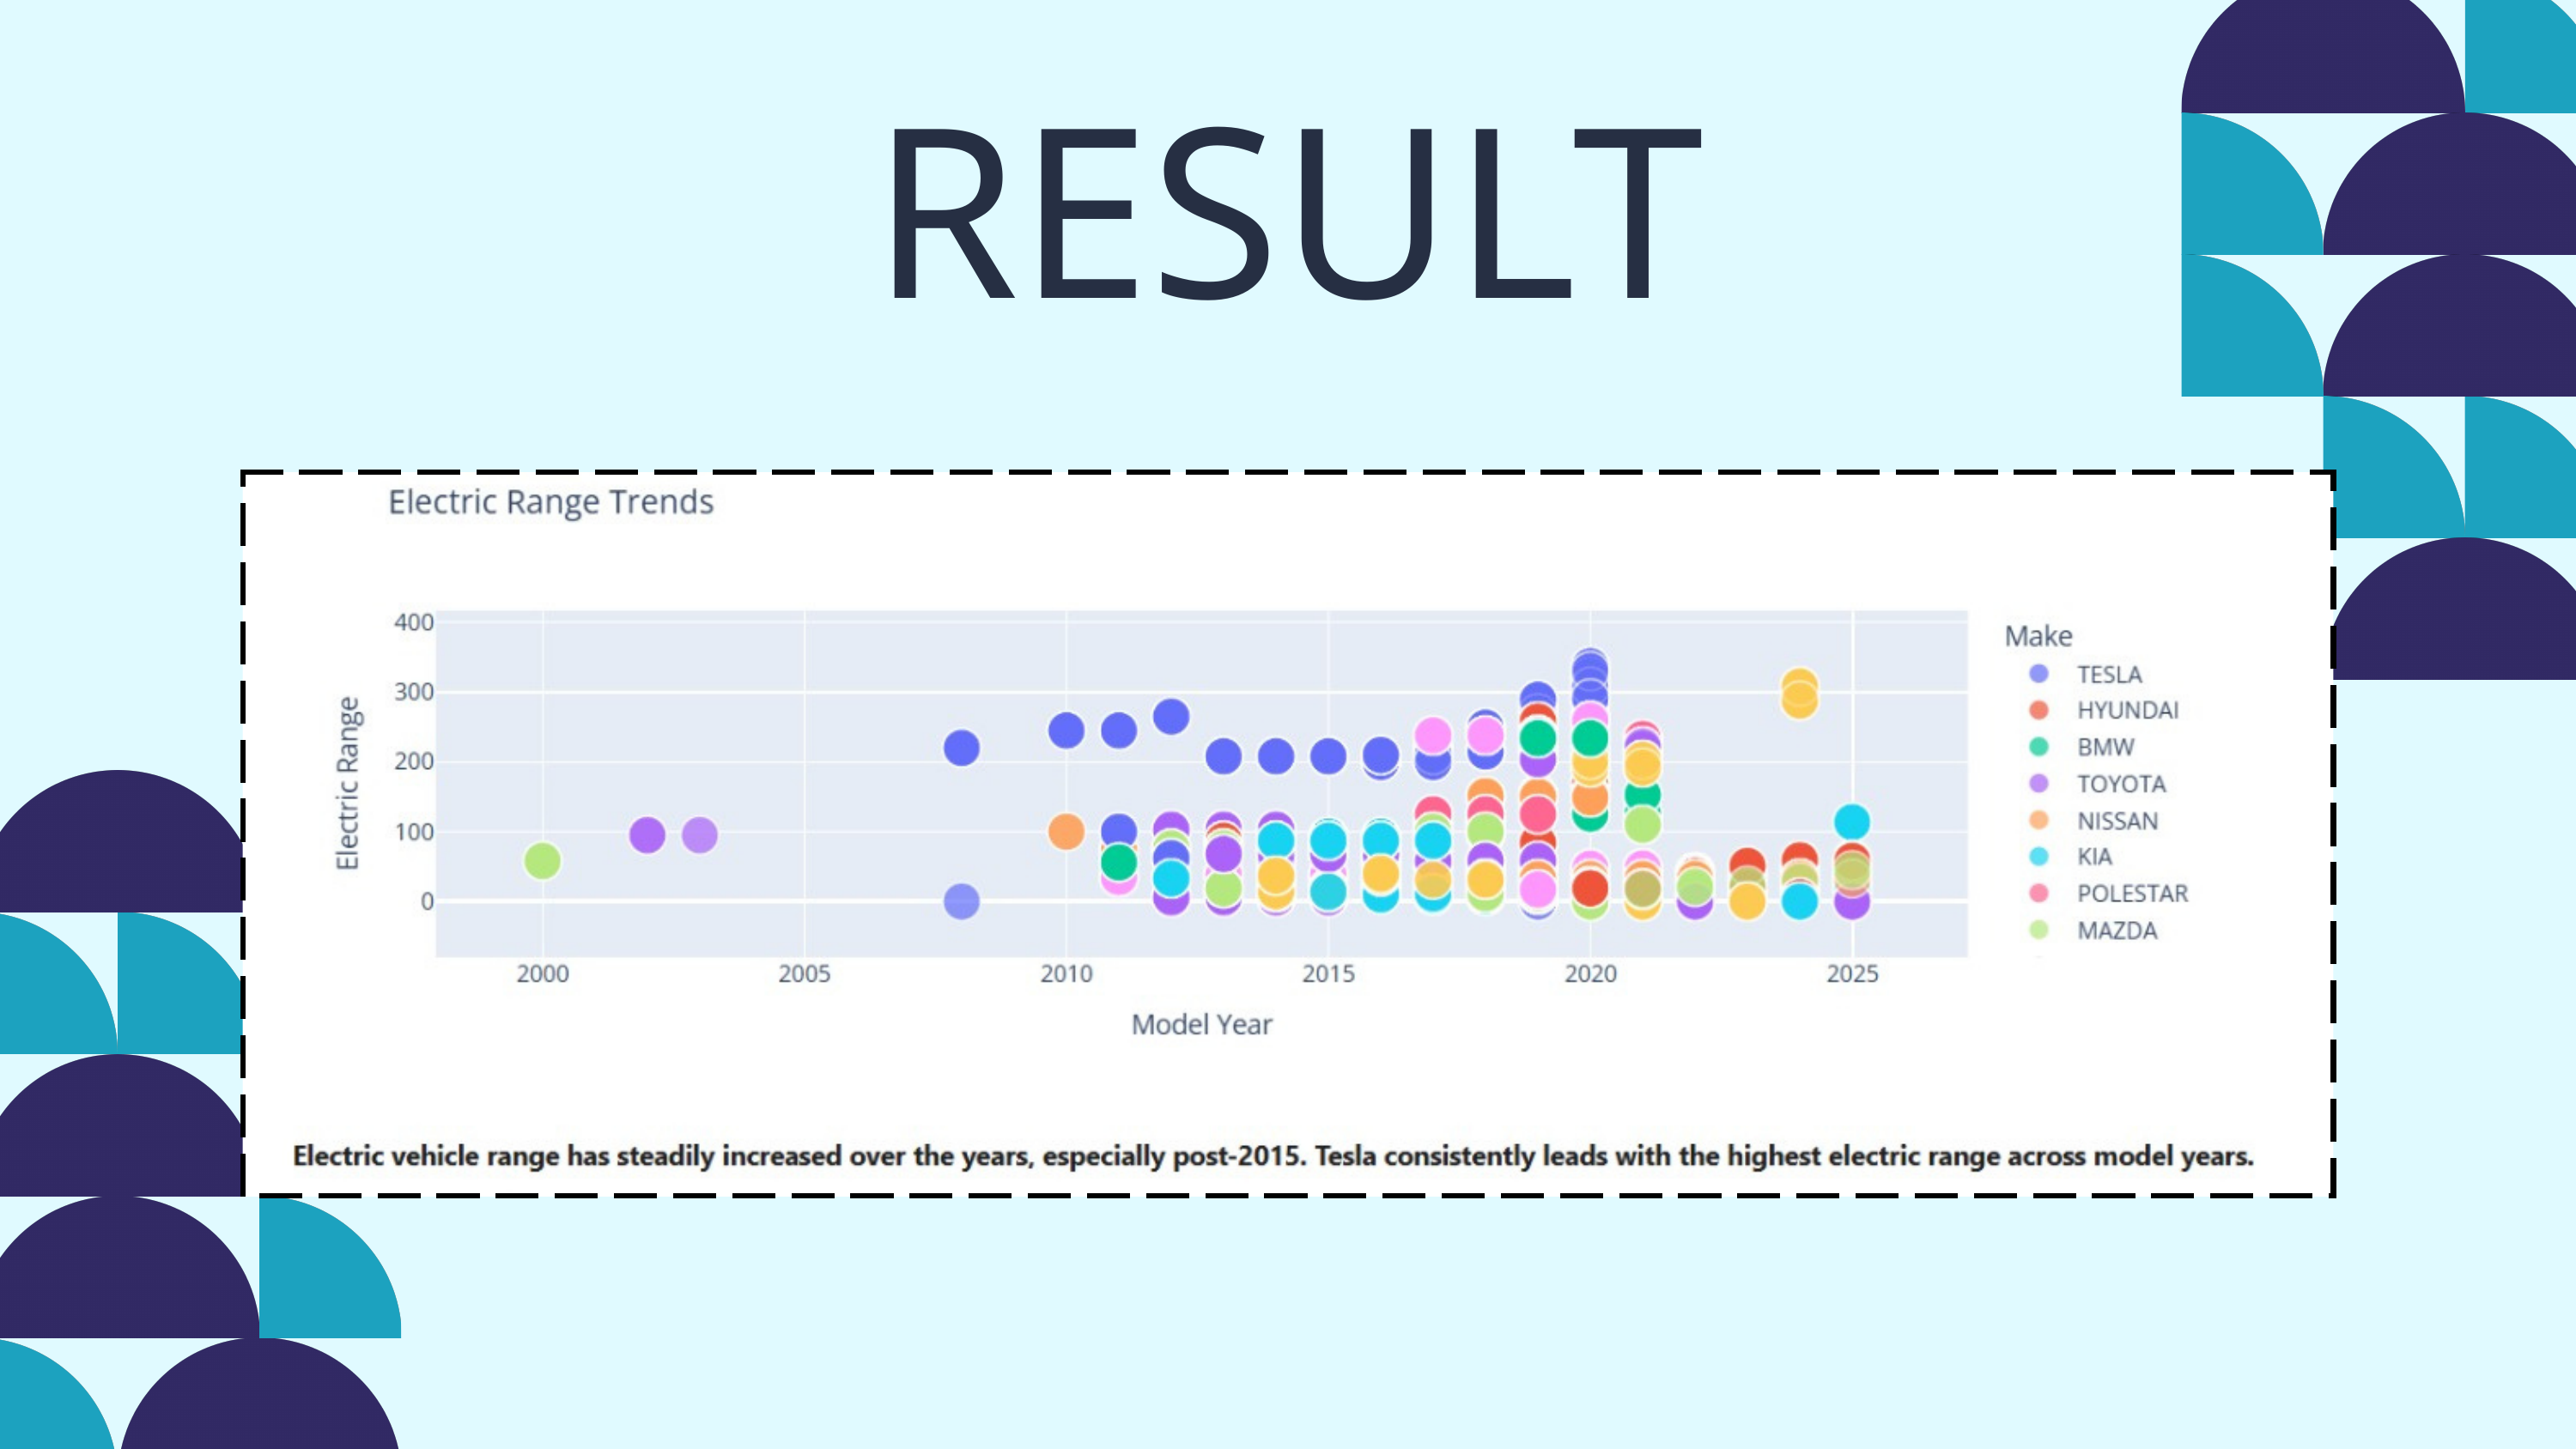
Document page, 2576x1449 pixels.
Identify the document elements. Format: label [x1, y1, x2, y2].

text_box [552, 128, 2024, 382]
text_box [0, 1054, 242, 1197]
text_box [117, 912, 242, 1054]
text_box [2324, 254, 2576, 397]
text_box [2465, 0, 2576, 112]
text_box [0, 1338, 117, 1449]
text_box [2334, 537, 2576, 681]
text_box [0, 912, 117, 1054]
text_box [117, 1338, 402, 1449]
text_box [2465, 397, 2576, 537]
text_box [2181, 0, 2465, 112]
text_box [2181, 254, 2324, 397]
text_box [242, 472, 2334, 1197]
text_box [0, 1197, 259, 1338]
text_box [2323, 396, 2465, 537]
text_box [2324, 112, 2576, 254]
text_box [2181, 112, 2324, 254]
text_box [259, 1197, 402, 1338]
text_box [0, 770, 242, 912]
